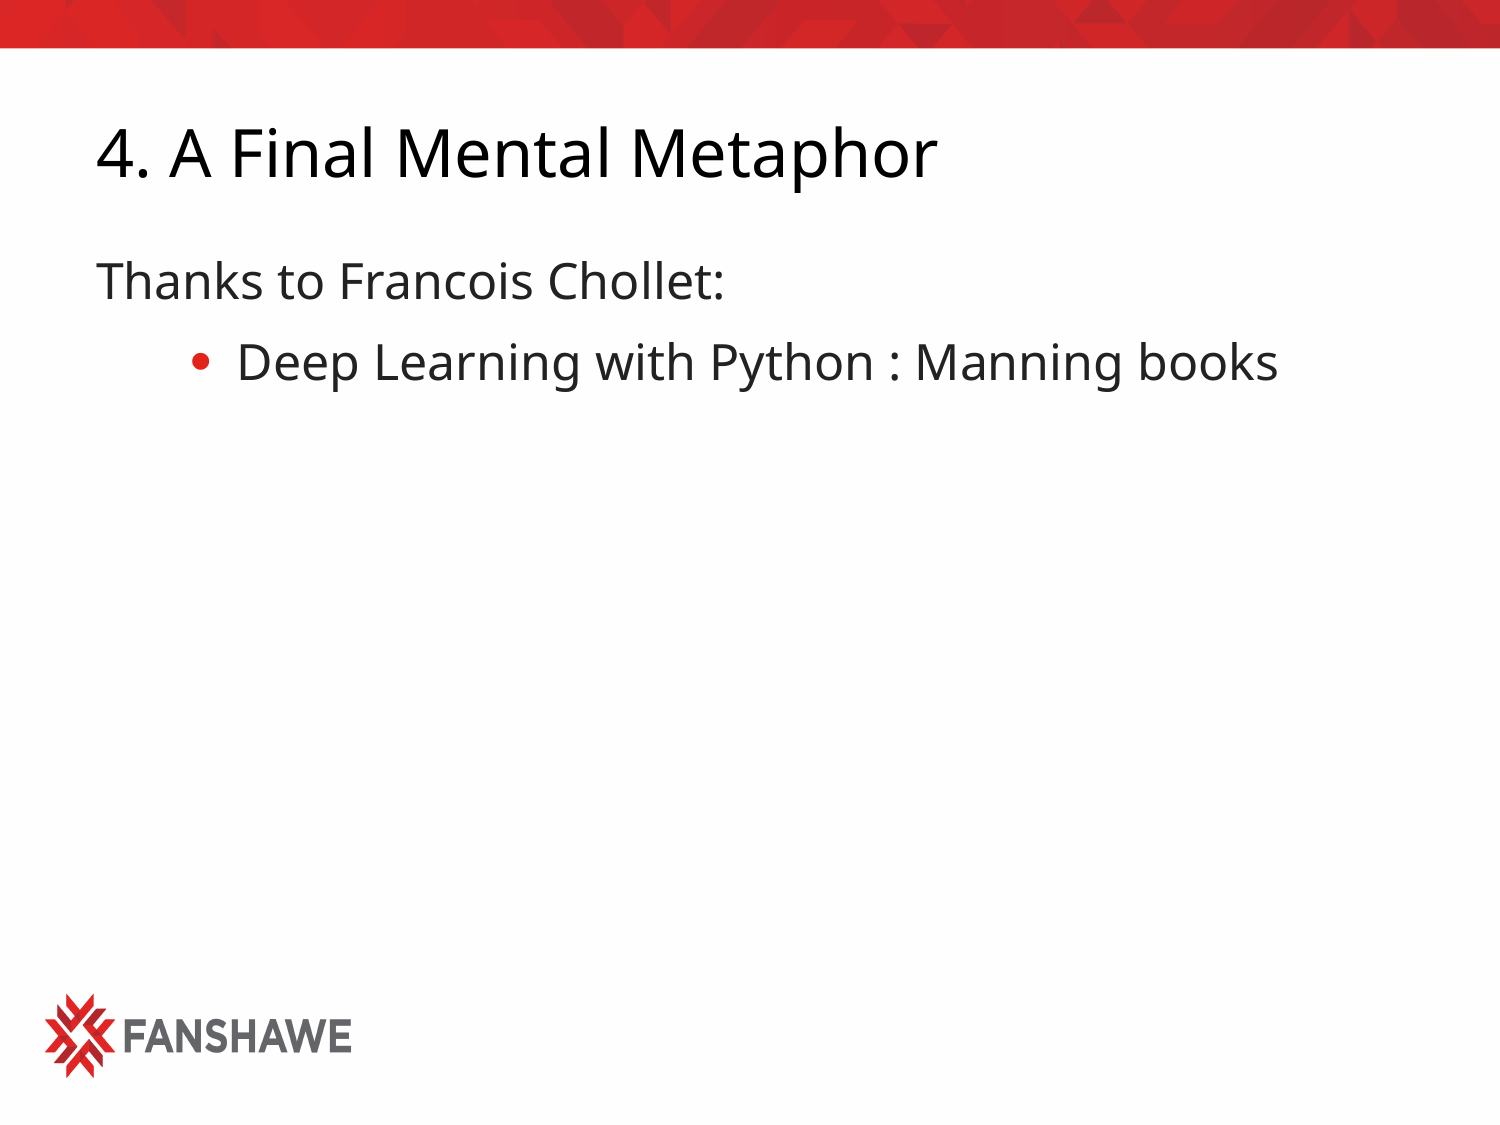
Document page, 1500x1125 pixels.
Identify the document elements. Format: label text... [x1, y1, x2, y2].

picture [0, 0, 1500, 1125]
list Thanks to Francois Chollet: Deep Learning with Python : Manning books [81, 242, 1419, 950]
title 4. A Final Mental Metaphor [81, 59, 1419, 242]
